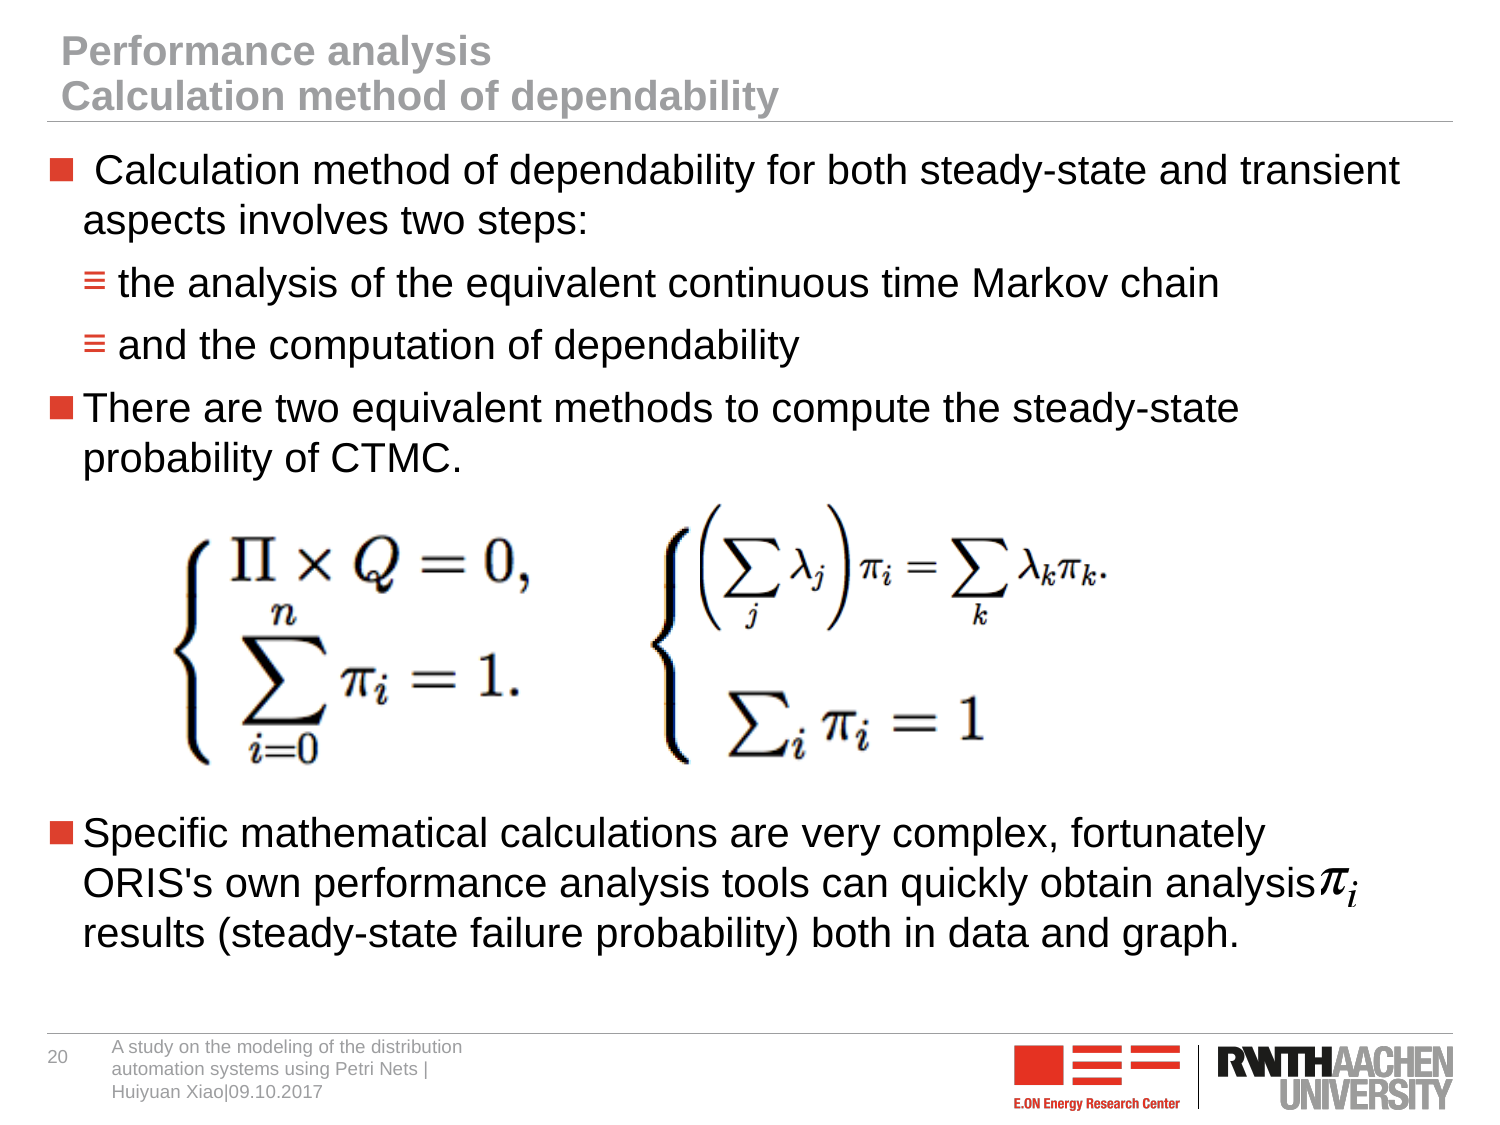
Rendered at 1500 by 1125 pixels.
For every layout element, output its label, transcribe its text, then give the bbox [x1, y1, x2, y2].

title Performance analysis Calculation method of dependability [60, 30, 1440, 120]
picture [55, 493, 1129, 797]
picture [1218, 1046, 1453, 1111]
picture [717, 687, 988, 768]
picture [1013, 1045, 1180, 1112]
list Calculation method of dependability for both steady-state and transient aspects involves two steps: the analysis of the equivalent continuous time Markov chain and the computation of dependability There are two equivalent methods to compute the steady-state probability of CTMC. Specific mathematical calculations are very complex, fortunately ORIS's own performance analysis tools can quickly obtain analysis results (steady-state failure probability) both in data and graph. [47, 142, 1407, 1020]
picture [1321, 858, 1369, 908]
